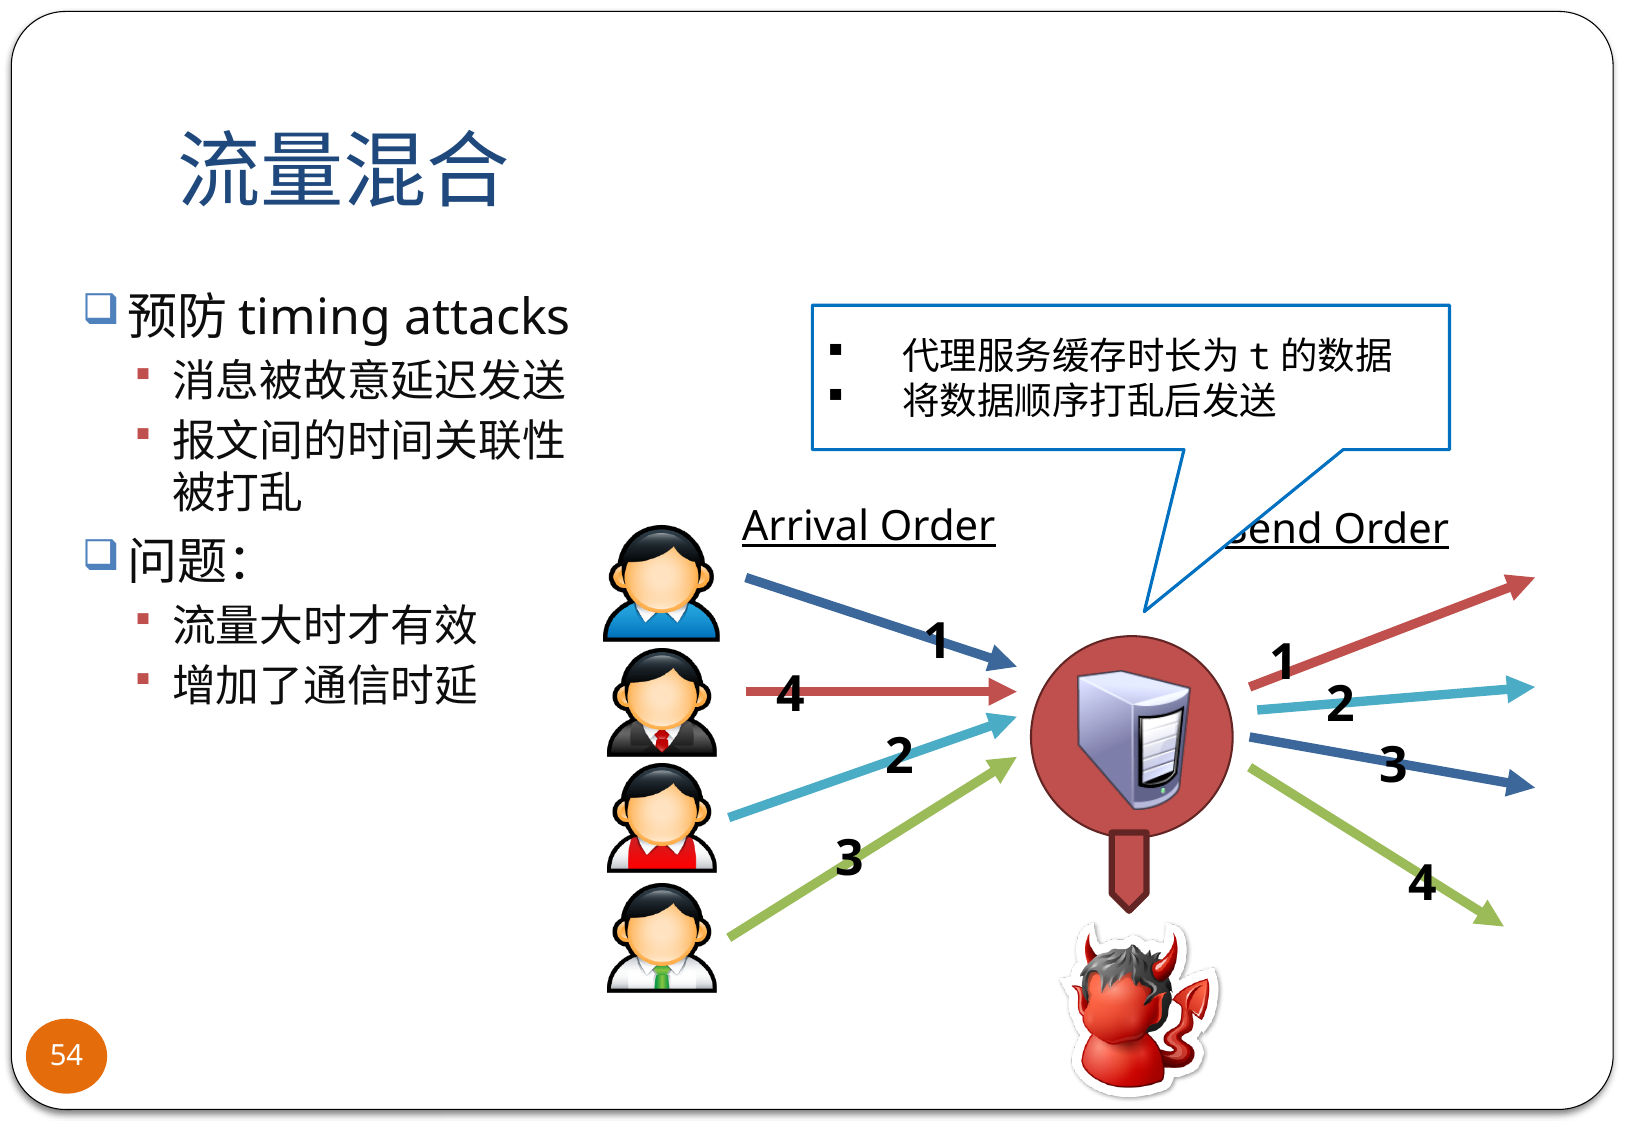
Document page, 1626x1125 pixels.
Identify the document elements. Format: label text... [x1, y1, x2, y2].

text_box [1249, 766, 1505, 927]
picture [1063, 669, 1204, 811]
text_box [728, 716, 1017, 756]
picture [606, 647, 717, 758]
text_box [1029, 635, 1234, 807]
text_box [745, 653, 1017, 730]
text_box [1249, 724, 1536, 801]
picture [1048, 918, 1233, 1103]
text_box [1072, 820, 1191, 838]
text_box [745, 577, 1017, 652]
picture [602, 524, 721, 643]
title 流量混合 [162, 45, 1544, 233]
slide_number 54 [25, 1018, 67, 1094]
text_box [1256, 663, 1536, 724]
picture [606, 882, 717, 993]
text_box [812, 174, 1565, 450]
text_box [728, 756, 1017, 938]
text_box [1110, 831, 1148, 912]
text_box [1249, 577, 1536, 698]
text_box Send Order [1213, 494, 1464, 559]
picture [606, 762, 717, 873]
text_box Arrival Order [727, 491, 1011, 557]
list 预防timing attacks 消息被故意延迟发送 报文间的时间关联性被打乱 问题： 流量大时才有效 增加了通信时延 [67, 277, 587, 1100]
